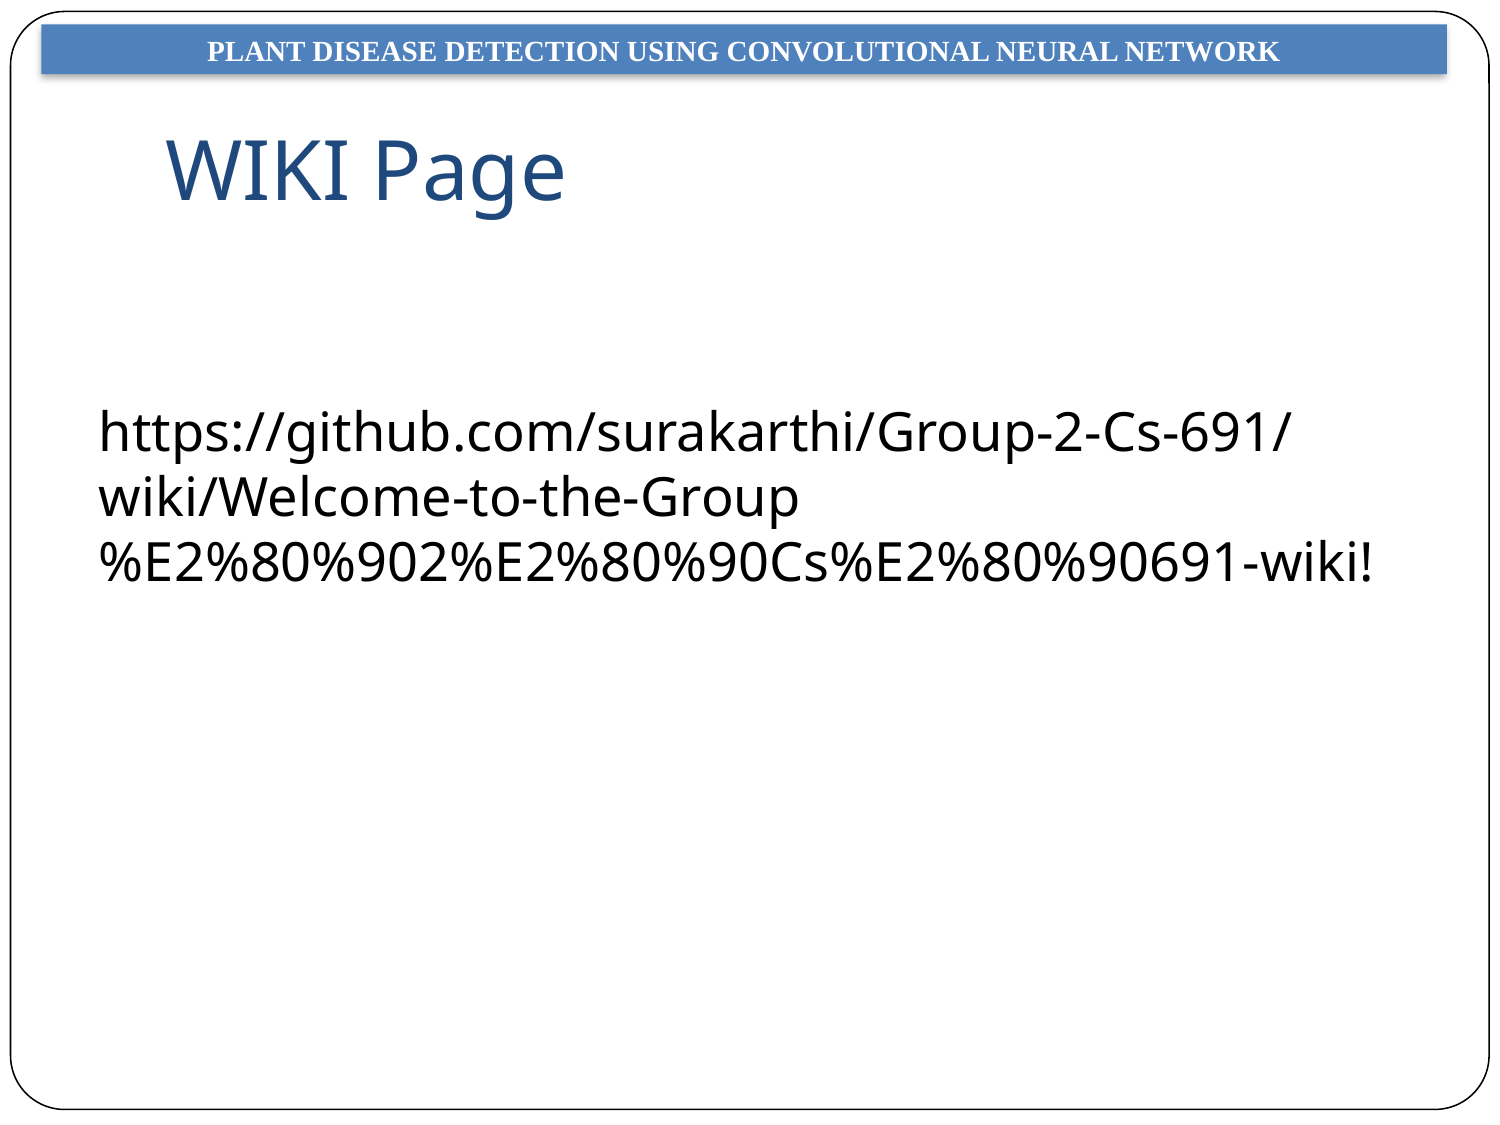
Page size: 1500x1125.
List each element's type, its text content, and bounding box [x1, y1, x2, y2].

text_box PLANT DISEASE DETECTION USING CONVOLUTIONAL NEURAL NETWORK [41, 24, 1447, 75]
list https://github.com/surakarthi/Group-2-Cs-691/wiki/Welcome-to-the-Group%E2%80%902%E2%80%90Cs%E2%80%90691-wiki! [62, 389, 1438, 661]
title WIKI Page [150, 85, 1425, 233]
